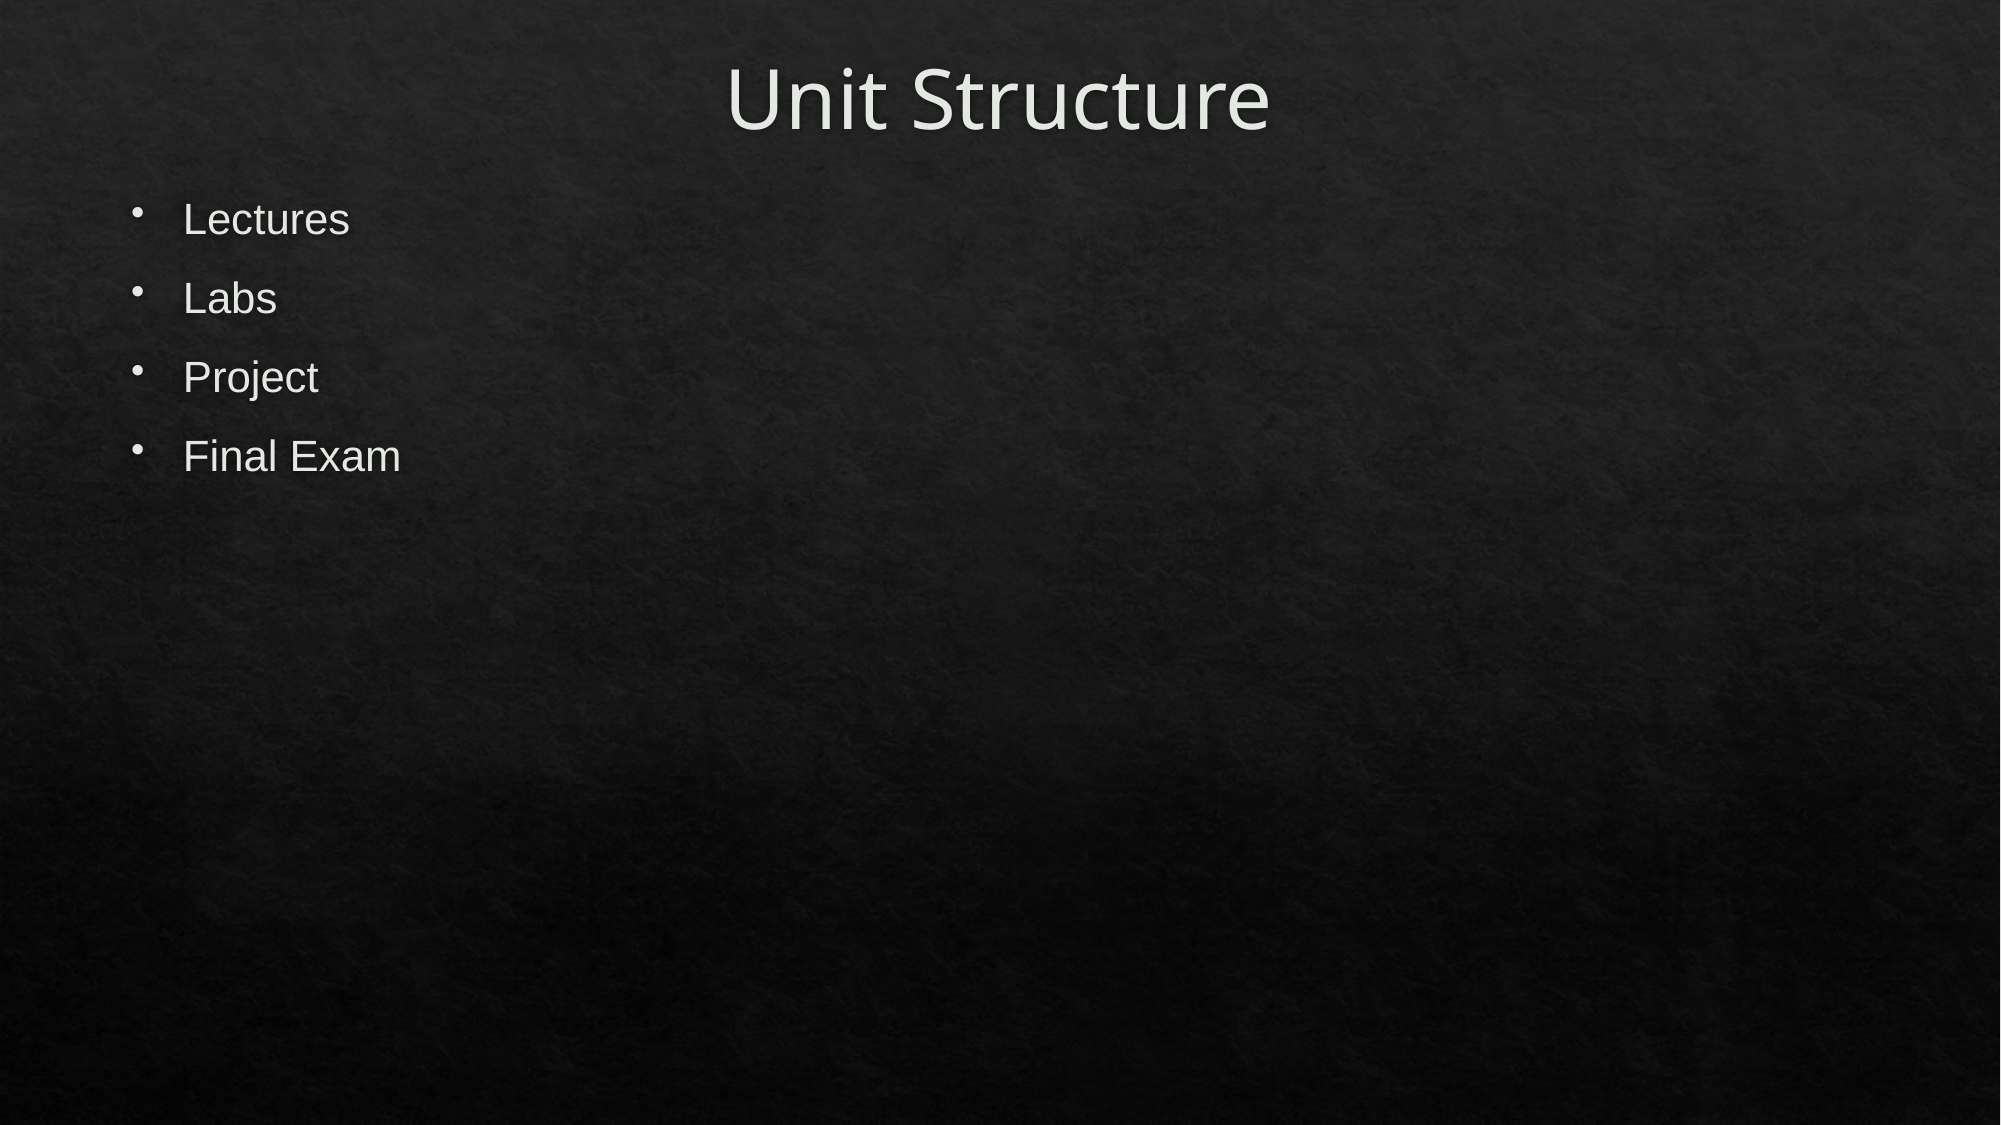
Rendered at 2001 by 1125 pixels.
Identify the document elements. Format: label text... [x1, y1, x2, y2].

title Unit Structure [149, 0, 1849, 207]
list Lectures Labs Project Final Exam [111, 177, 1810, 788]
